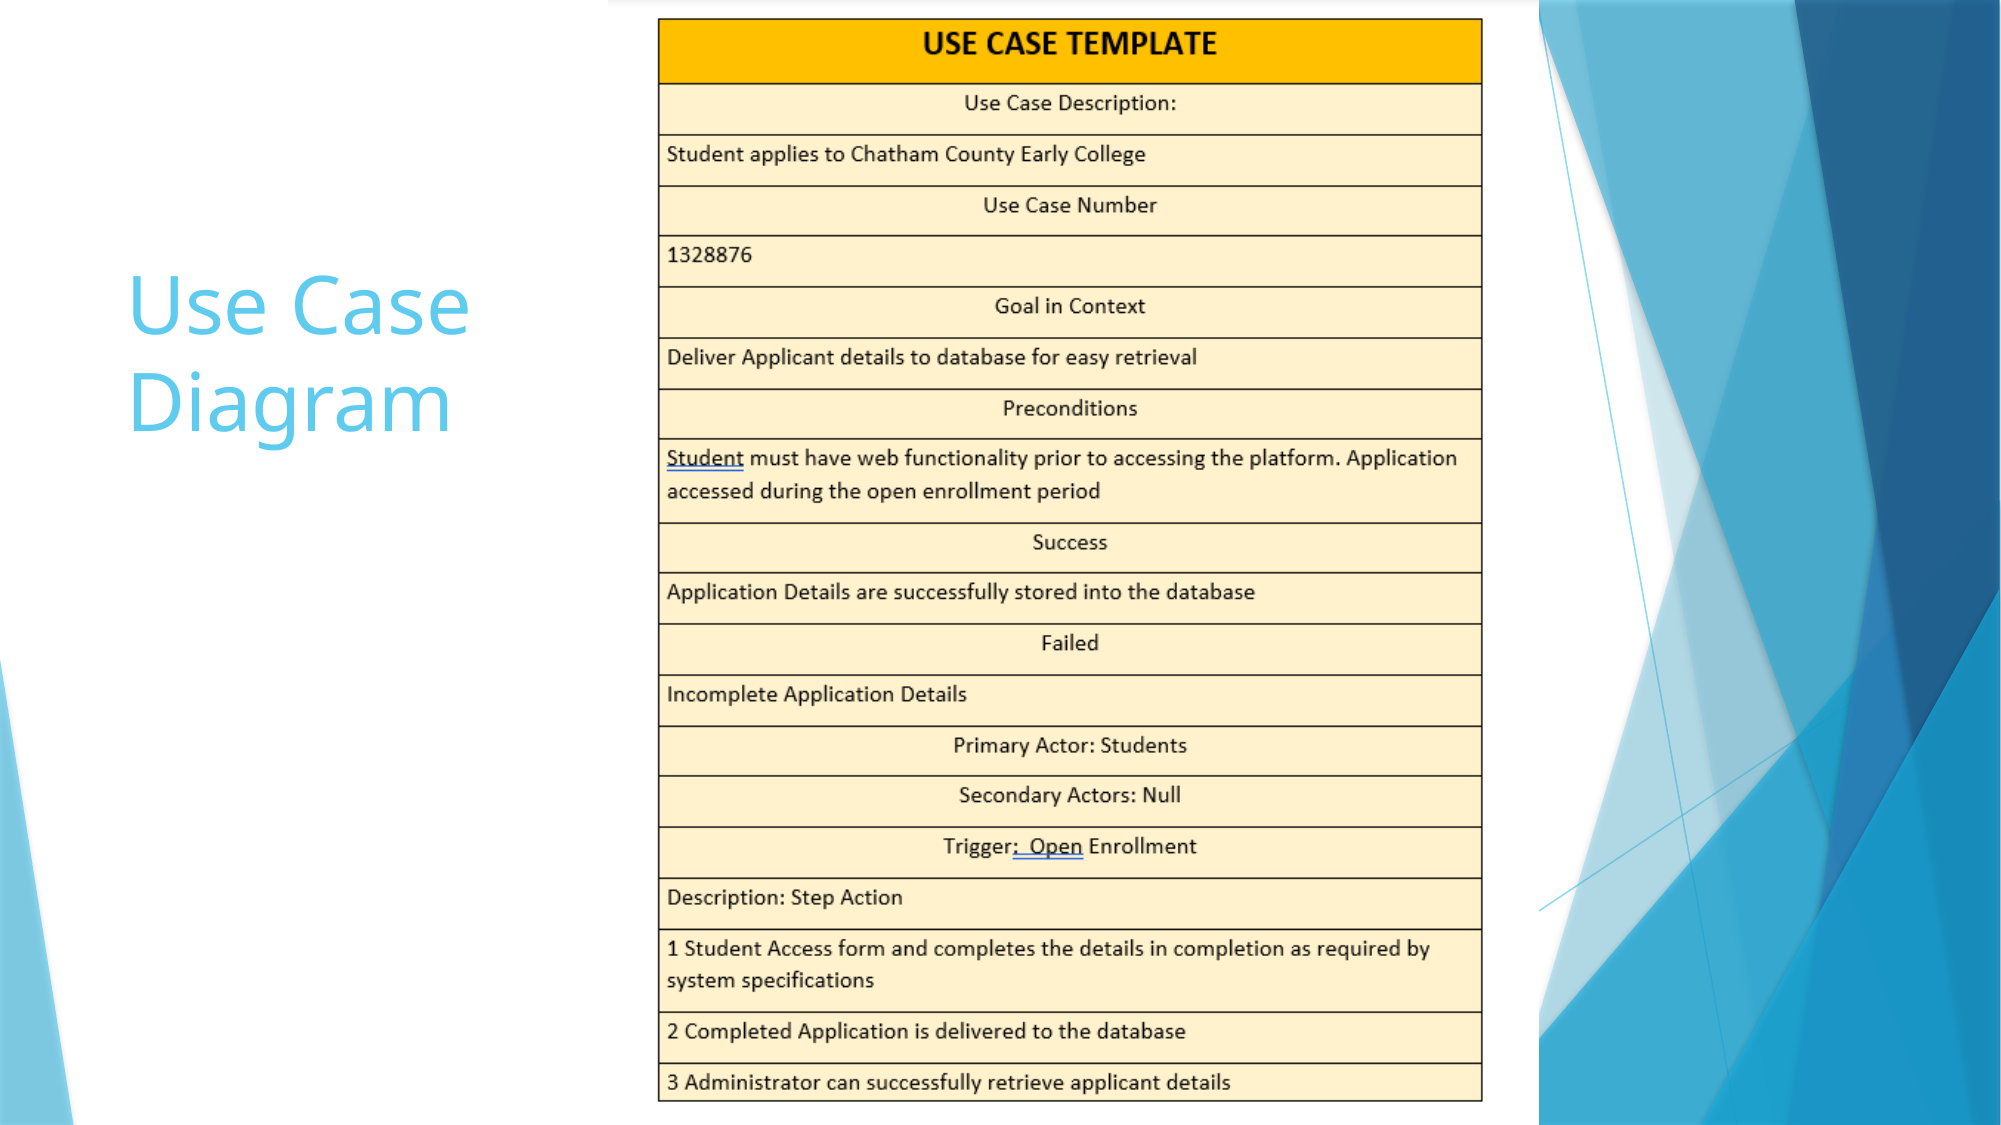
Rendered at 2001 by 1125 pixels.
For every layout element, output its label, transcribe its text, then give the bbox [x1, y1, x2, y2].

picture [607, 0, 1540, 1125]
title Use Case Diagram [111, 245, 602, 456]
